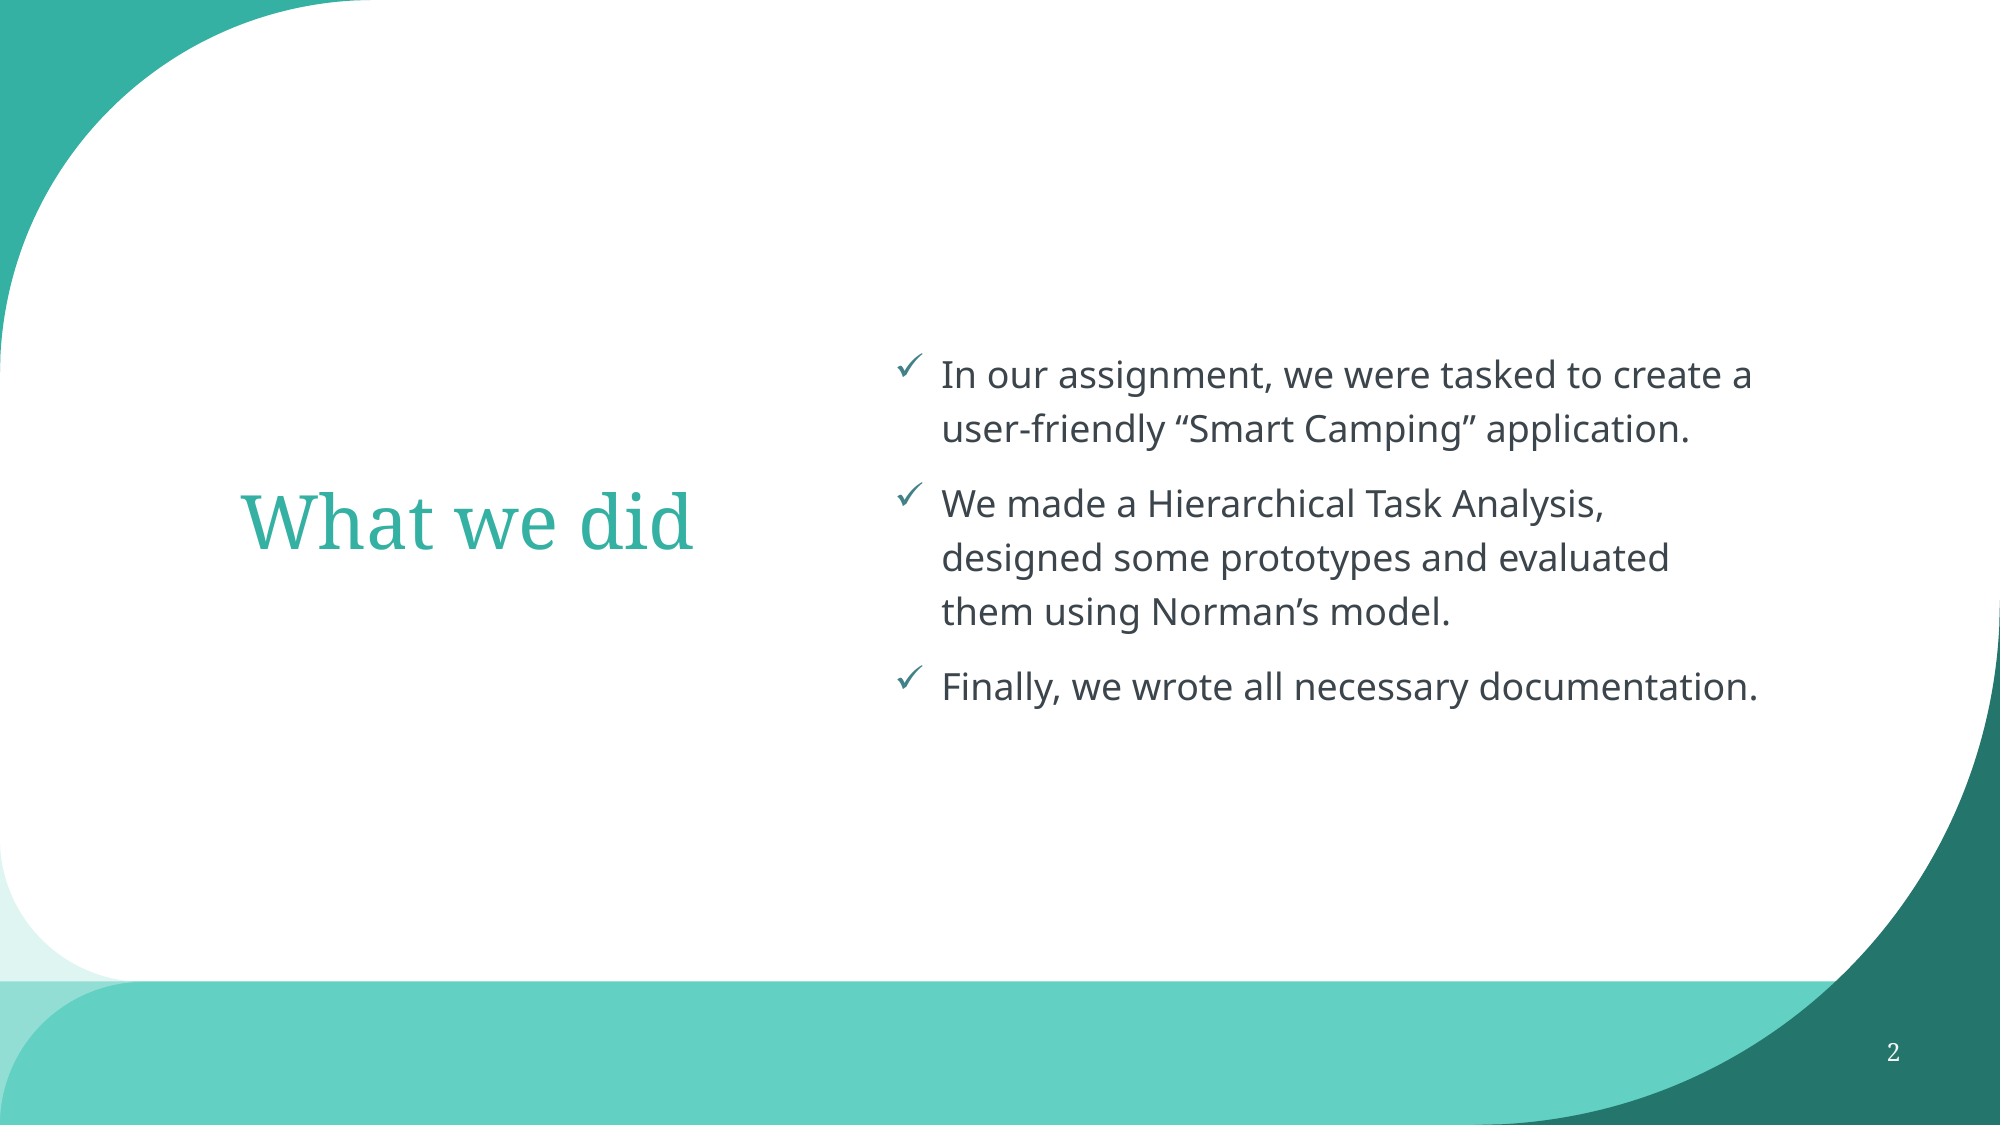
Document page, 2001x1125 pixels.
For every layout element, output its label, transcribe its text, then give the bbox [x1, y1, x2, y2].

title What we did [225, 242, 834, 808]
slide_number 2 [1787, 981, 2000, 1125]
list In our assignment, we were tasked to create a user-friendly “Smart Camping” application. We made a Hierarchical Task Analysis, designed some prototypes and evaluated them using Norman’s model. Finally, we wrote all necessary documentation. [879, 242, 1788, 808]
